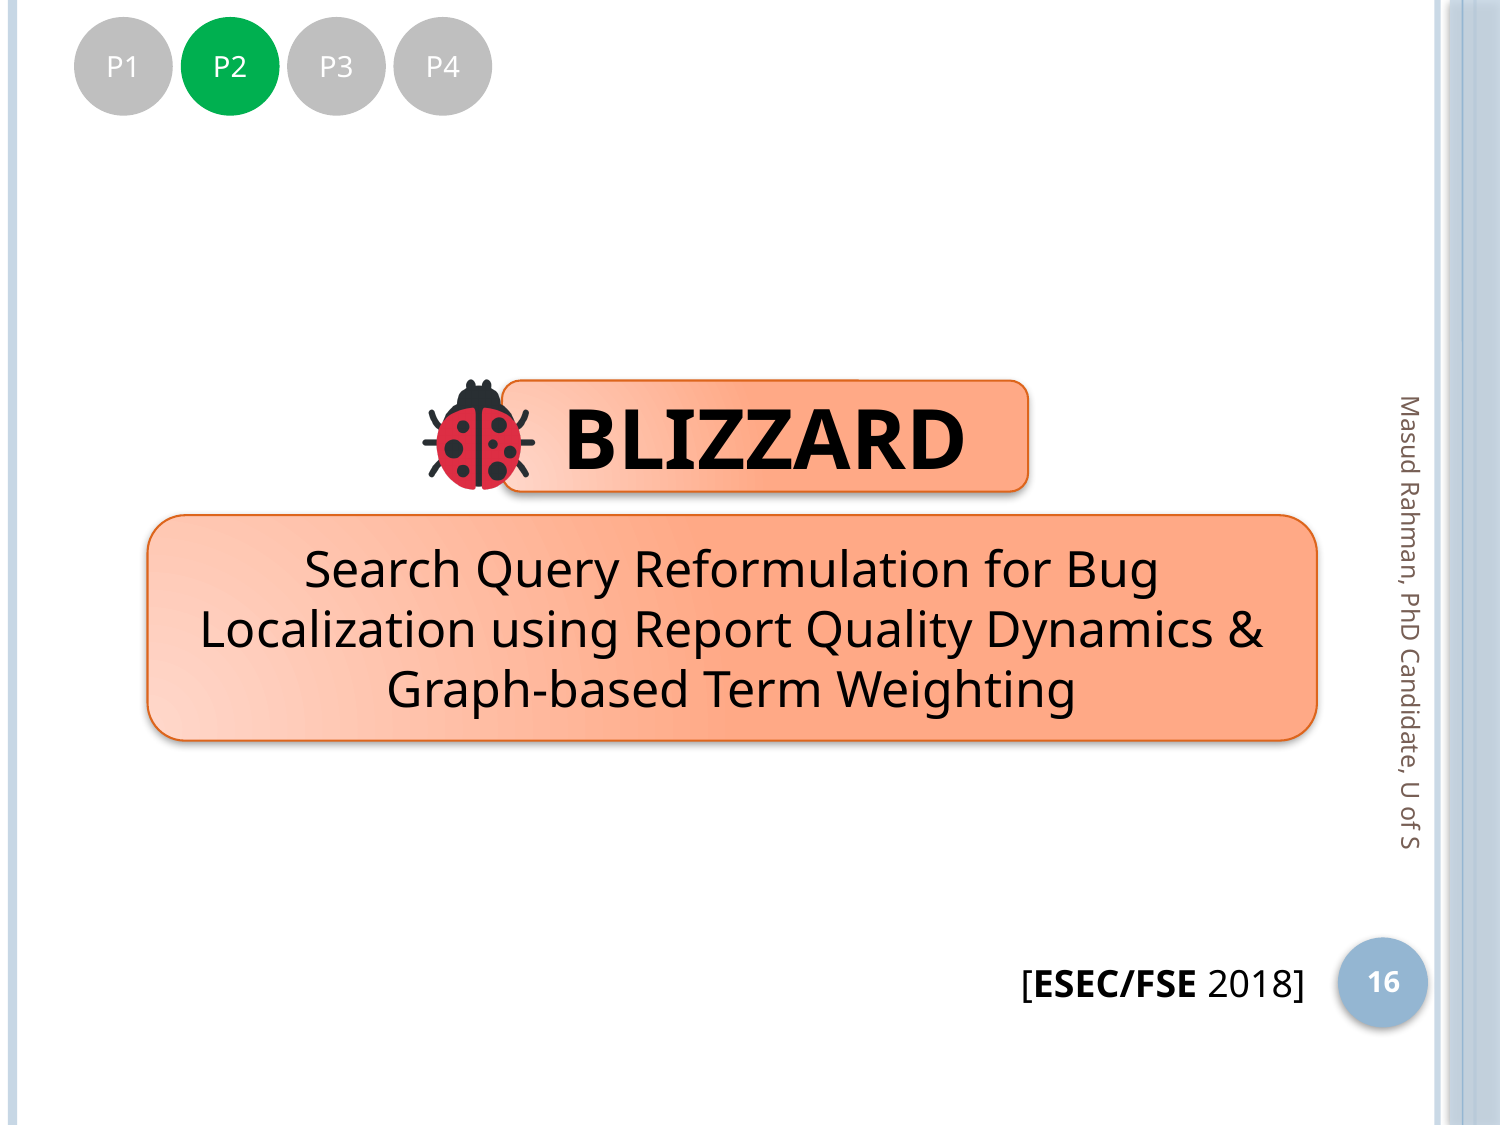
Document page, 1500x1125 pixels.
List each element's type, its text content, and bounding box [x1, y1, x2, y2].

text_box P4 [393, 16, 493, 116]
text_box P2 [180, 16, 280, 116]
text_box P1 [74, 16, 173, 116]
text_box [ESEC/FSE 2018] [1005, 952, 1321, 1012]
picture [418, 376, 538, 496]
text_box BLIZZARD [542, 379, 1030, 493]
slide_number 16 [1333, 940, 1434, 1027]
text_box Search Query Reformulation for Bug Localization using Report Quality Dynamics & Graph-based Term Weighting [146, 514, 1318, 742]
text_box P3 [287, 16, 386, 116]
footer Masud Rahman, PhD Candidate, U of S [1379, 380, 1440, 906]
